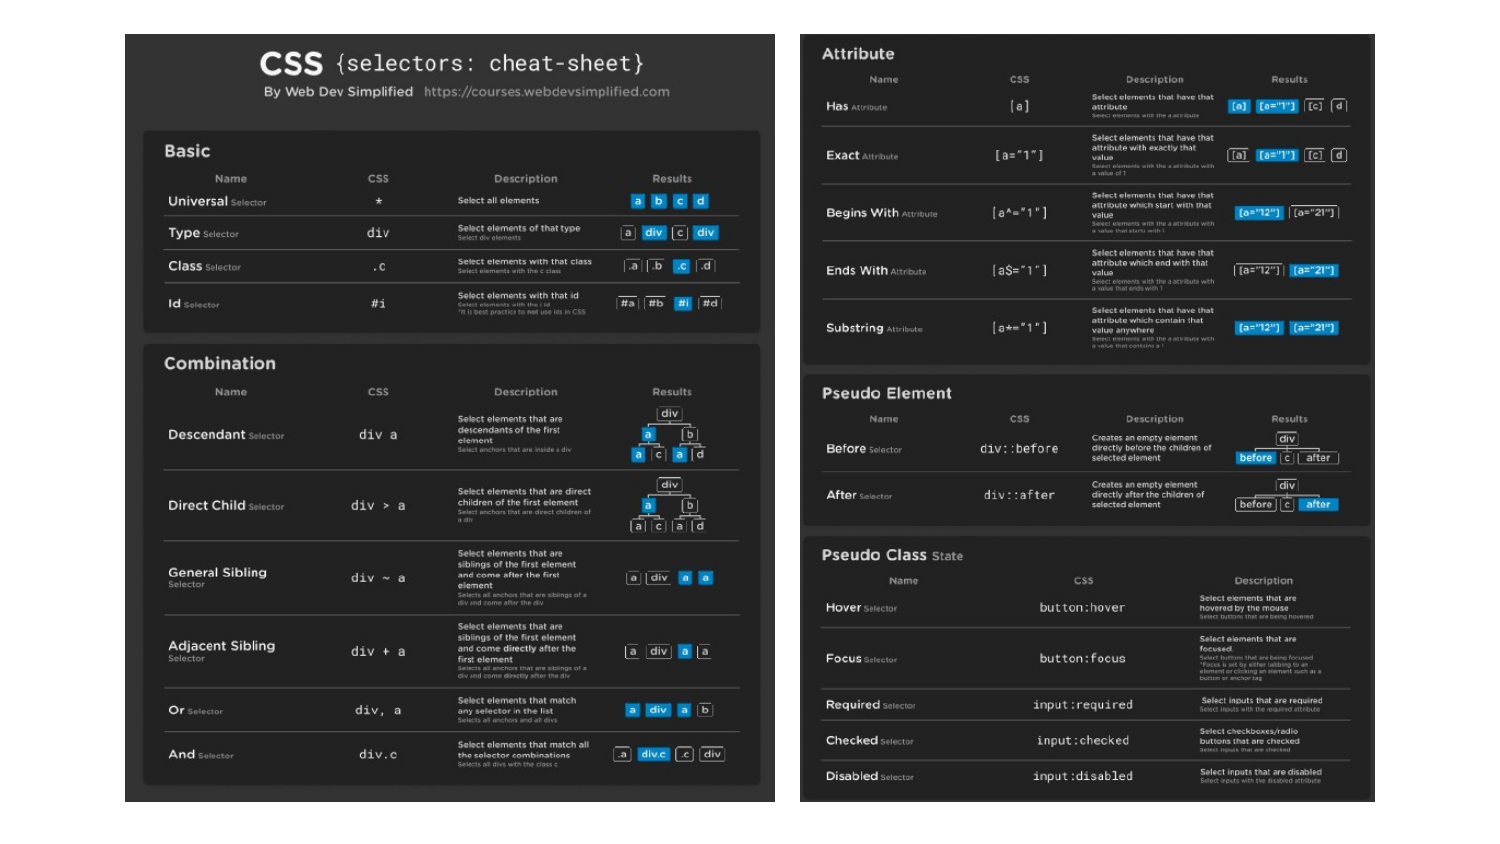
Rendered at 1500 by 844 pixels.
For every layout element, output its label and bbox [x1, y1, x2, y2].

picture [124, 34, 776, 802]
picture [799, 34, 1376, 802]
